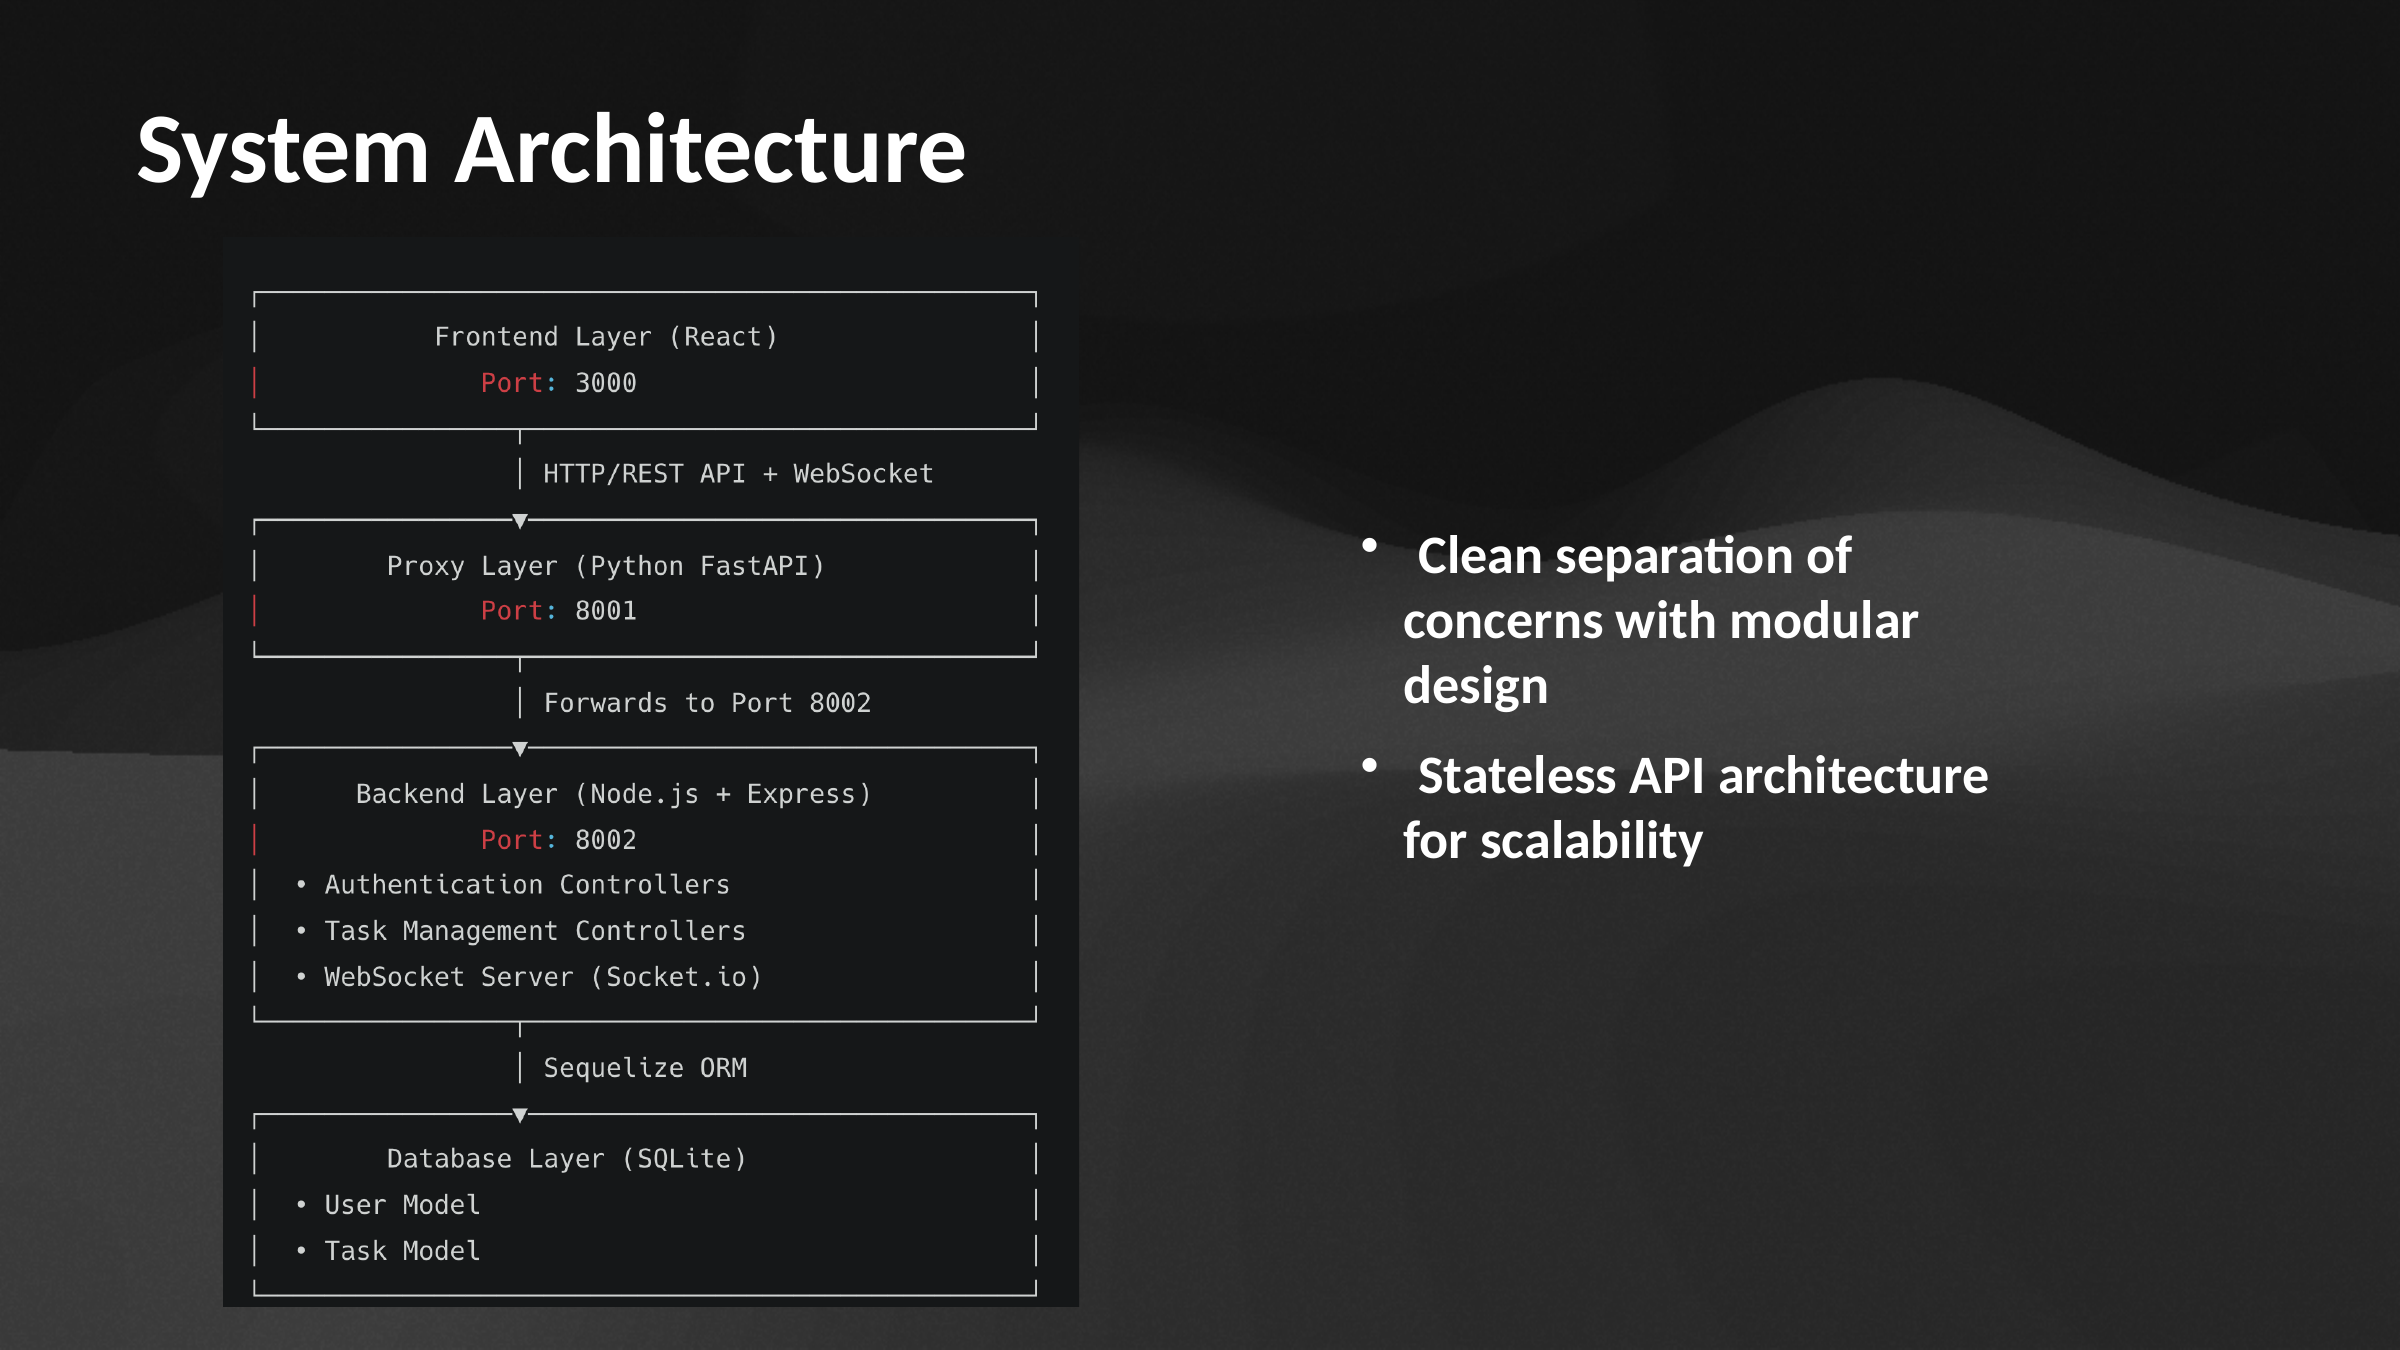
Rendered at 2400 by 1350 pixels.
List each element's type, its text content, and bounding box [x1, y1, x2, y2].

picture [0, 0, 2400, 1350]
text_box System Architecture [128, 75, 977, 210]
text_box Clean separation of concerns with modular design Stateless API architecture for scalability [1353, 511, 2055, 877]
